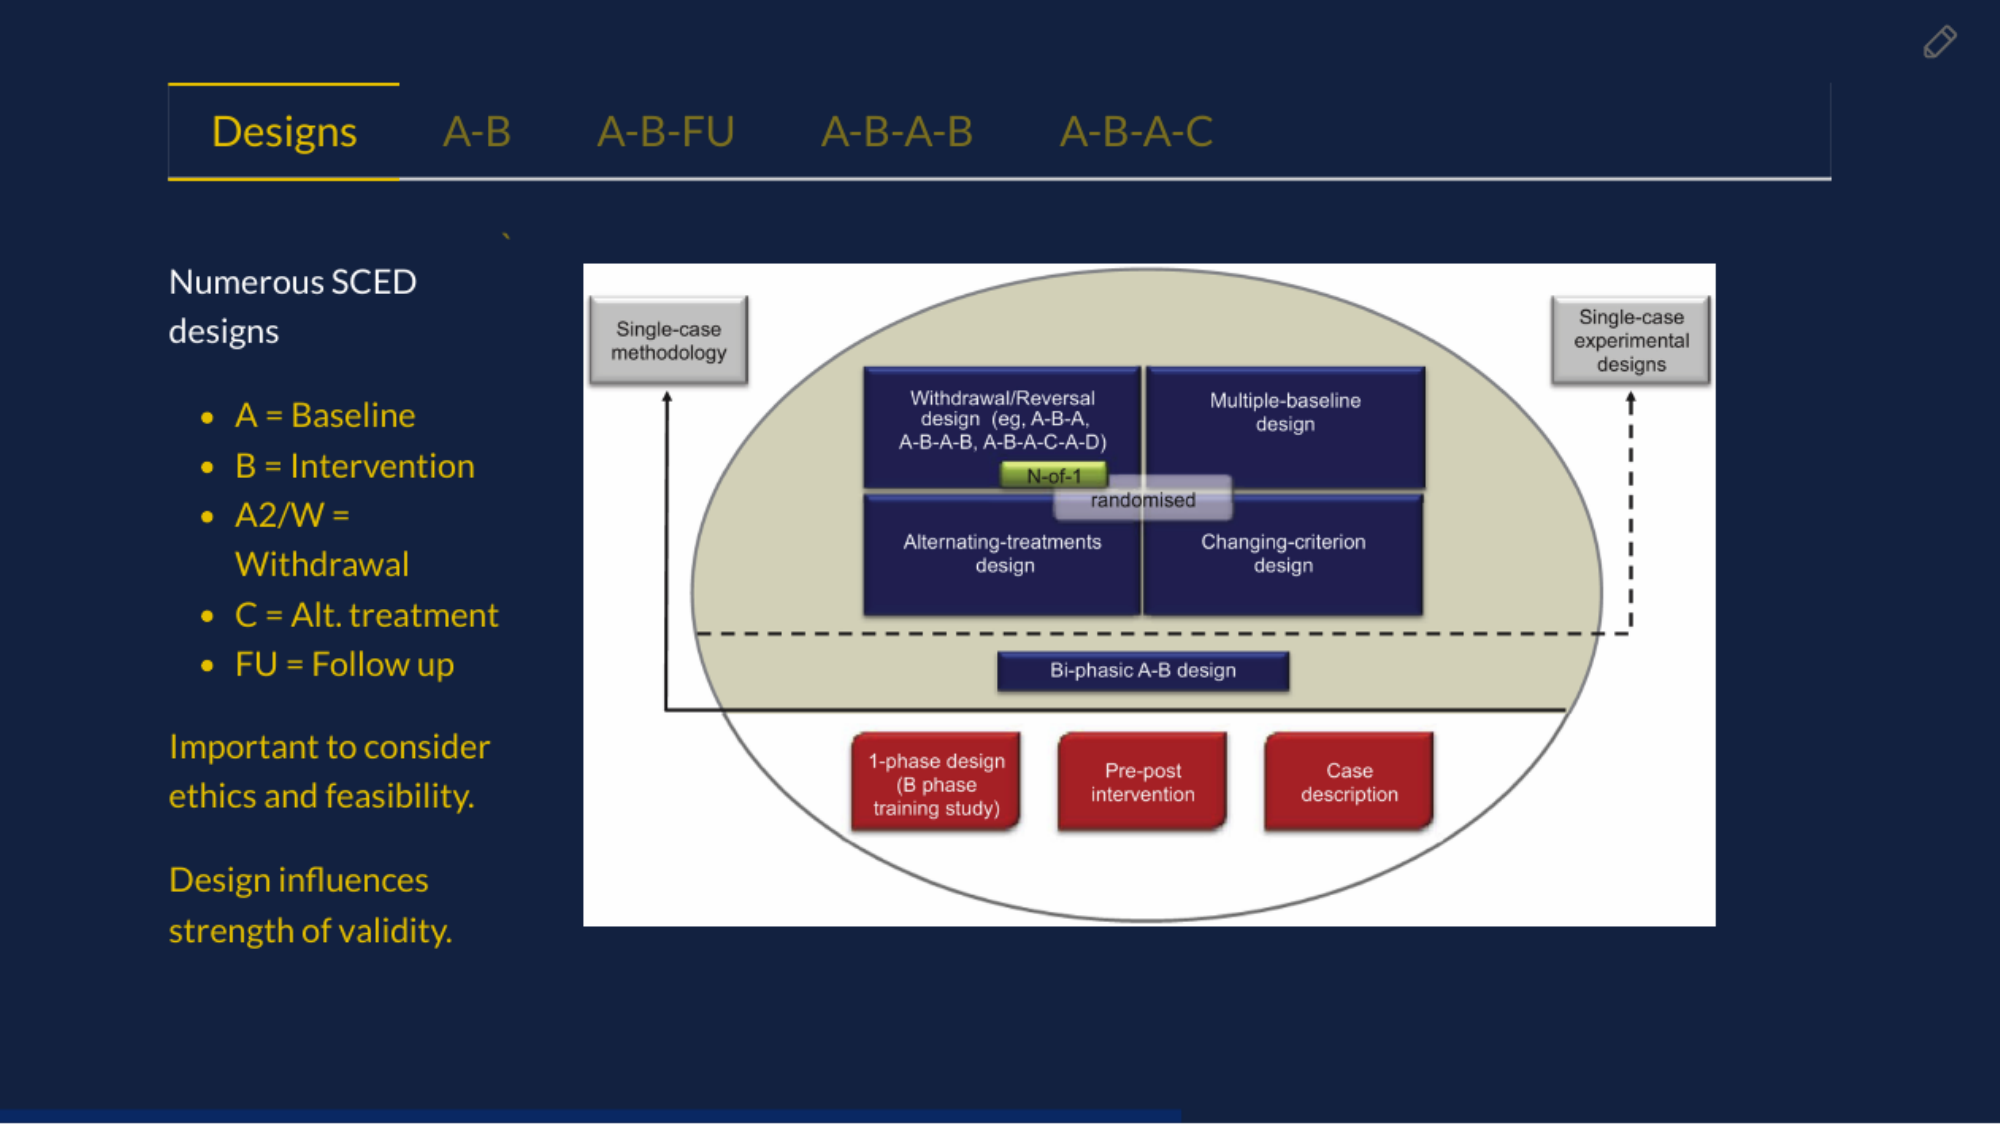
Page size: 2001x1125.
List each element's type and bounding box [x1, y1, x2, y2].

list [0, 0, 2000, 1125]
